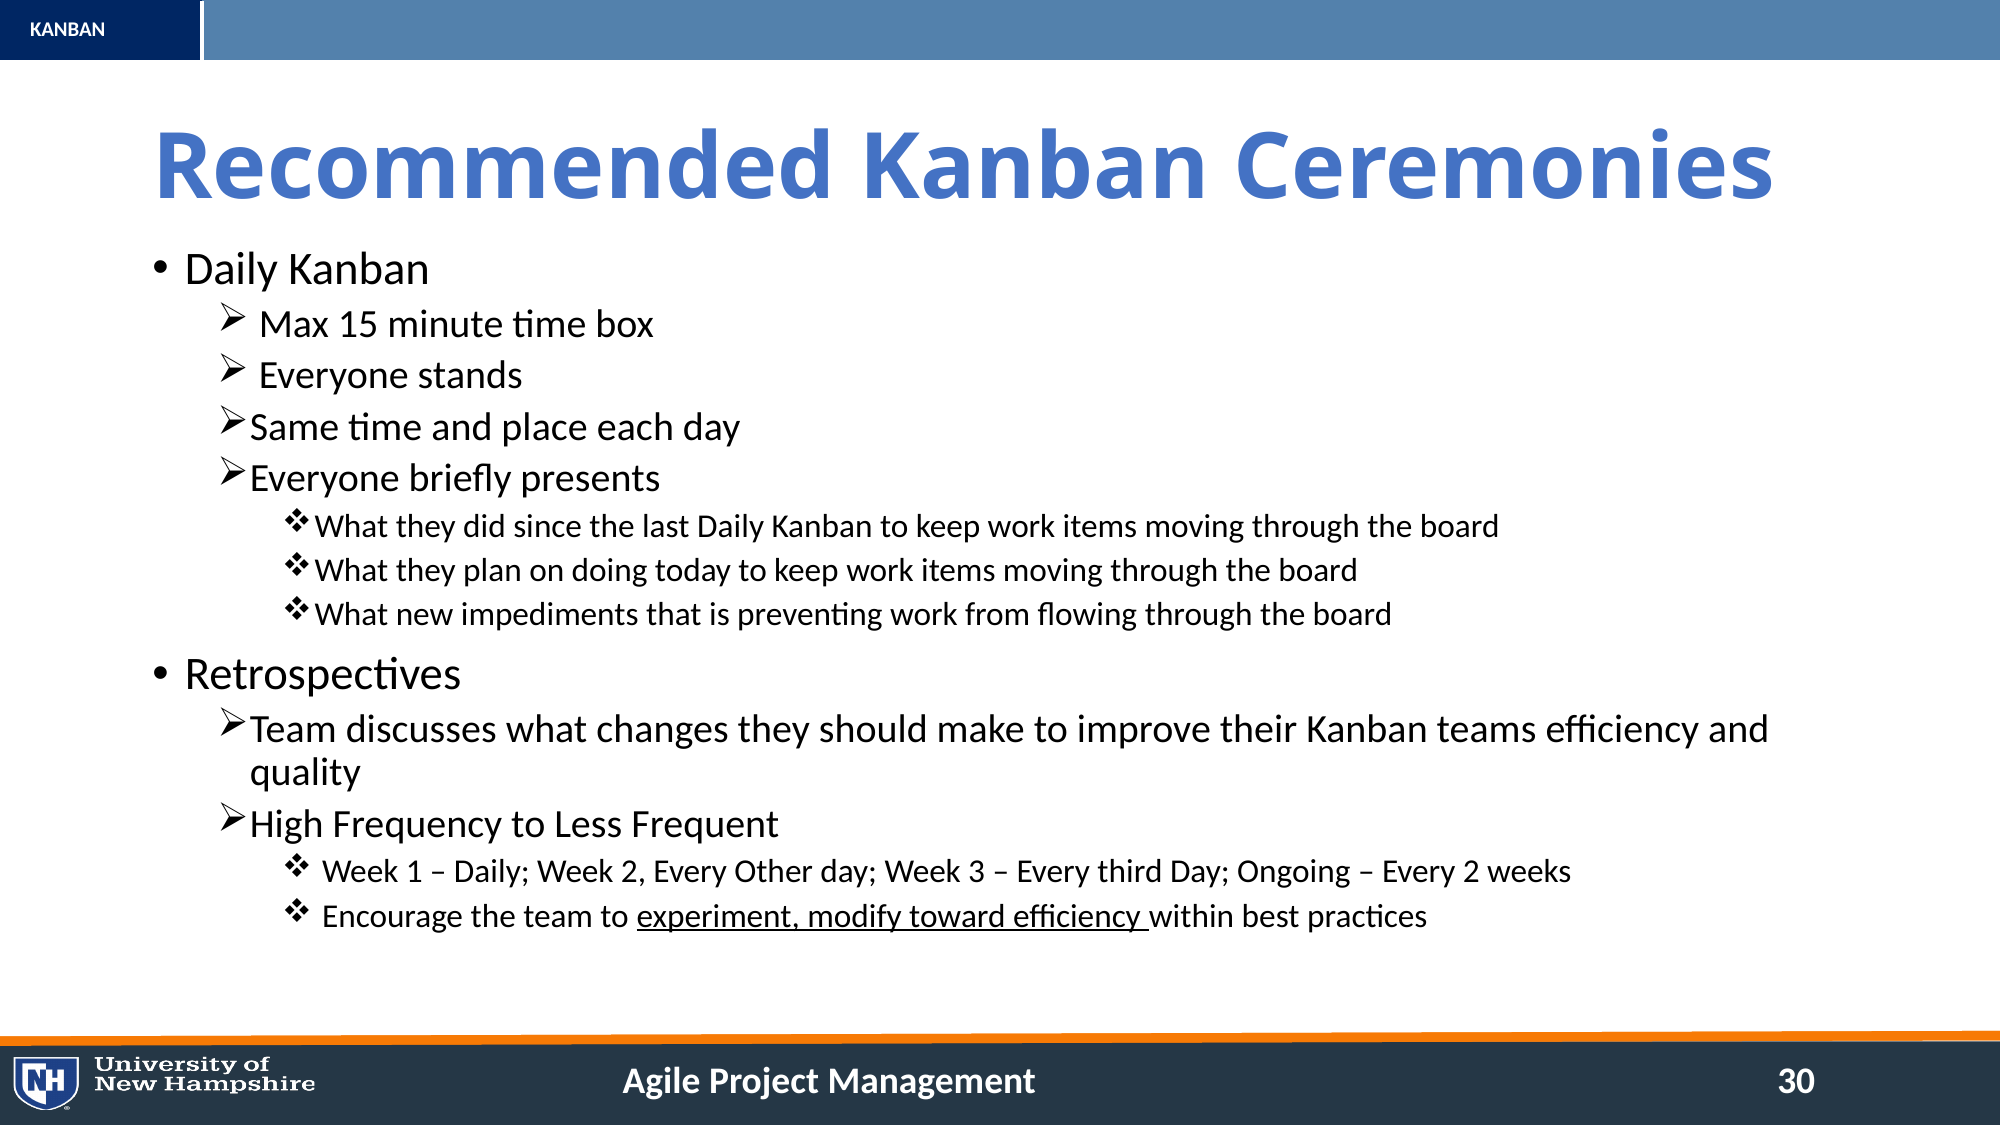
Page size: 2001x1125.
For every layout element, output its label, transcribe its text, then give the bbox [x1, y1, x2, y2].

list Daily Kanban Max 15 minute time box Everyone stands Same time and place each day Everyone briefly presents What they did since the last Daily Kanban to keep work items moving through the board What they plan on doing today to keep work items moving through the board What new impediments that is preventing work from flowing through the board Retrospectives Team discusses what changes they should make to improve their Kanban teams efficiency and quality High Frequency to Less Frequent Week 1 – Daily; Week 2, Every Other day; Week 3 – Every third Day; Ongoing – Every 2 weeks Encourage the team to experiment, modify toward efficiency within best practices [137, 236, 1863, 951]
title Recommended Kanban Ceremonies [137, 59, 1863, 236]
